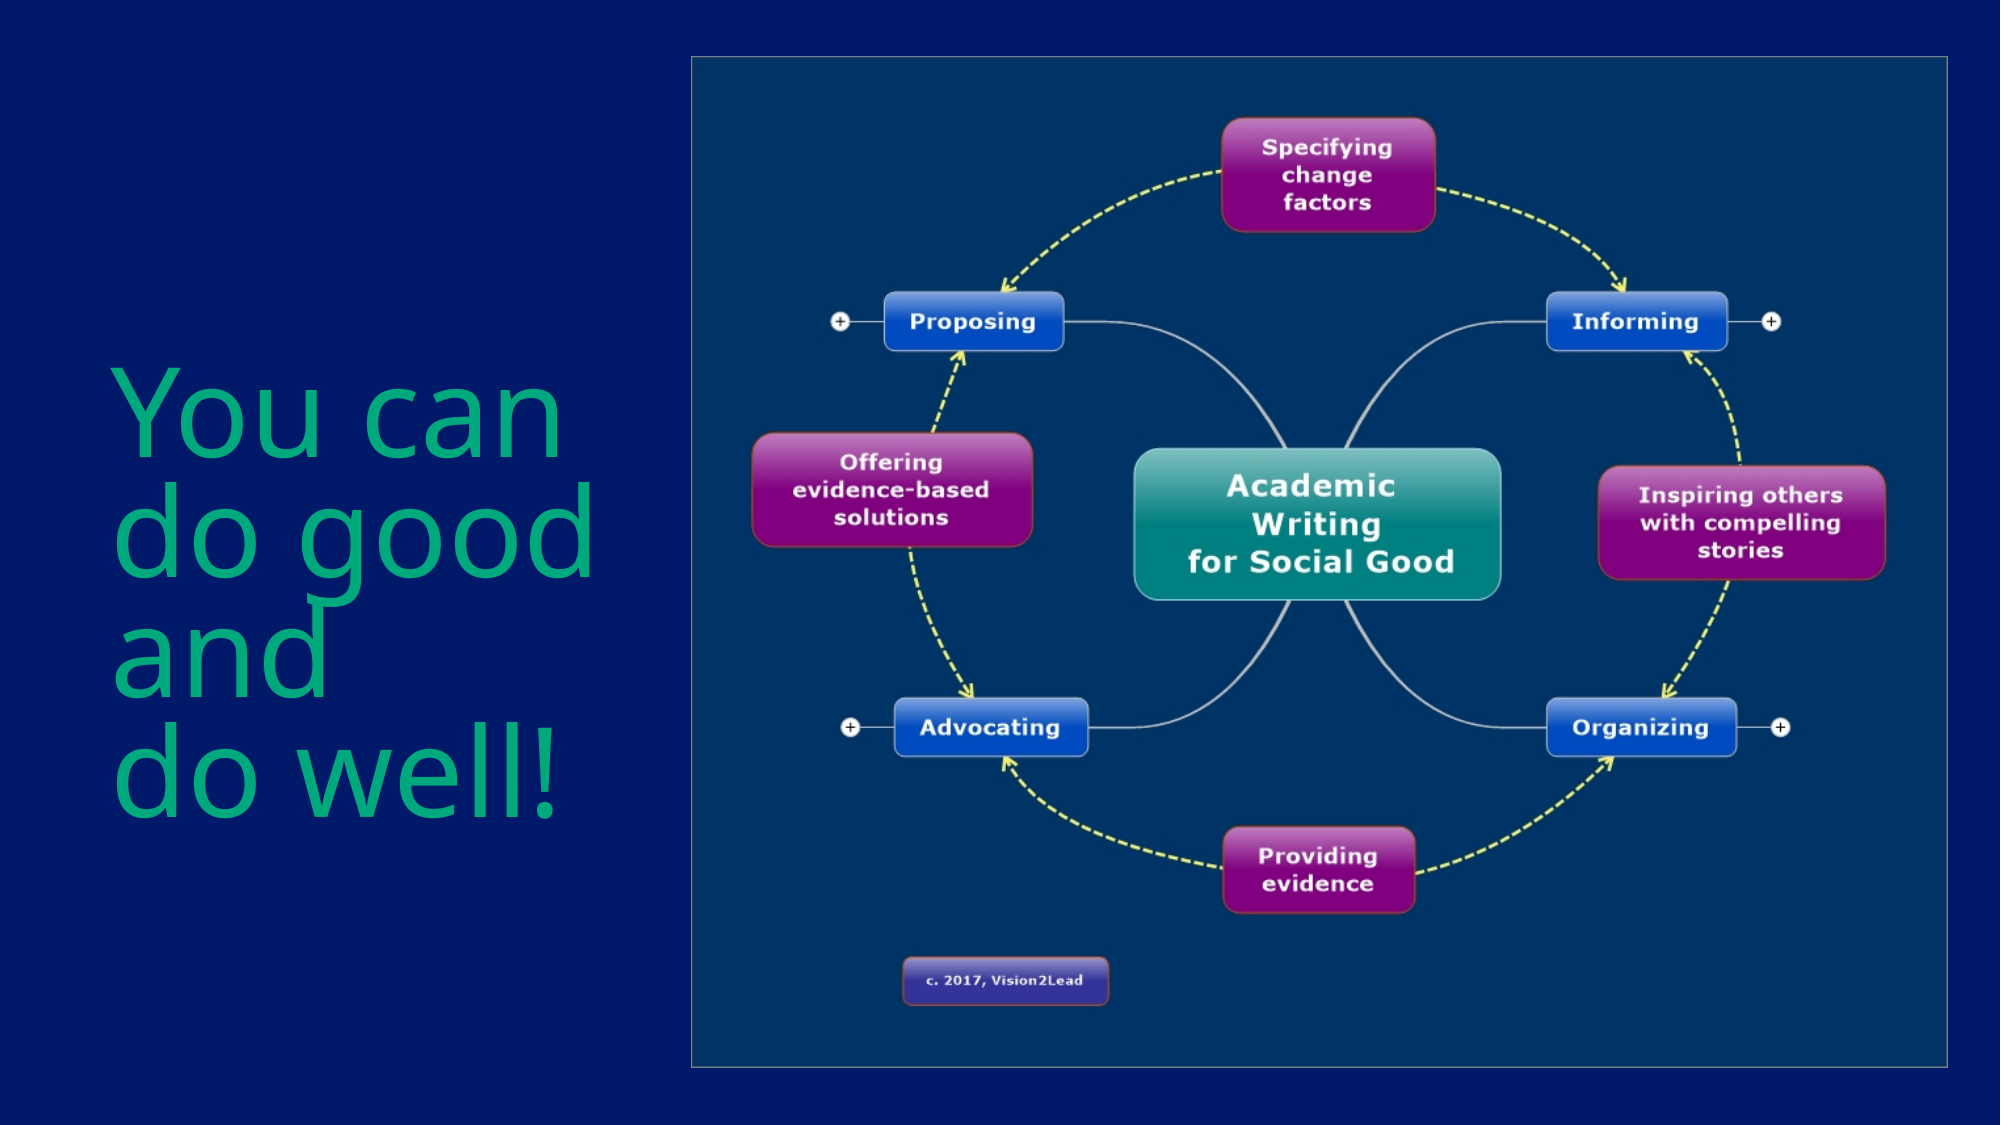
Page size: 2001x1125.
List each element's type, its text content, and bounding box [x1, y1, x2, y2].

title You can do good and do well! [101, 352, 690, 482]
picture [690, 56, 1948, 1069]
